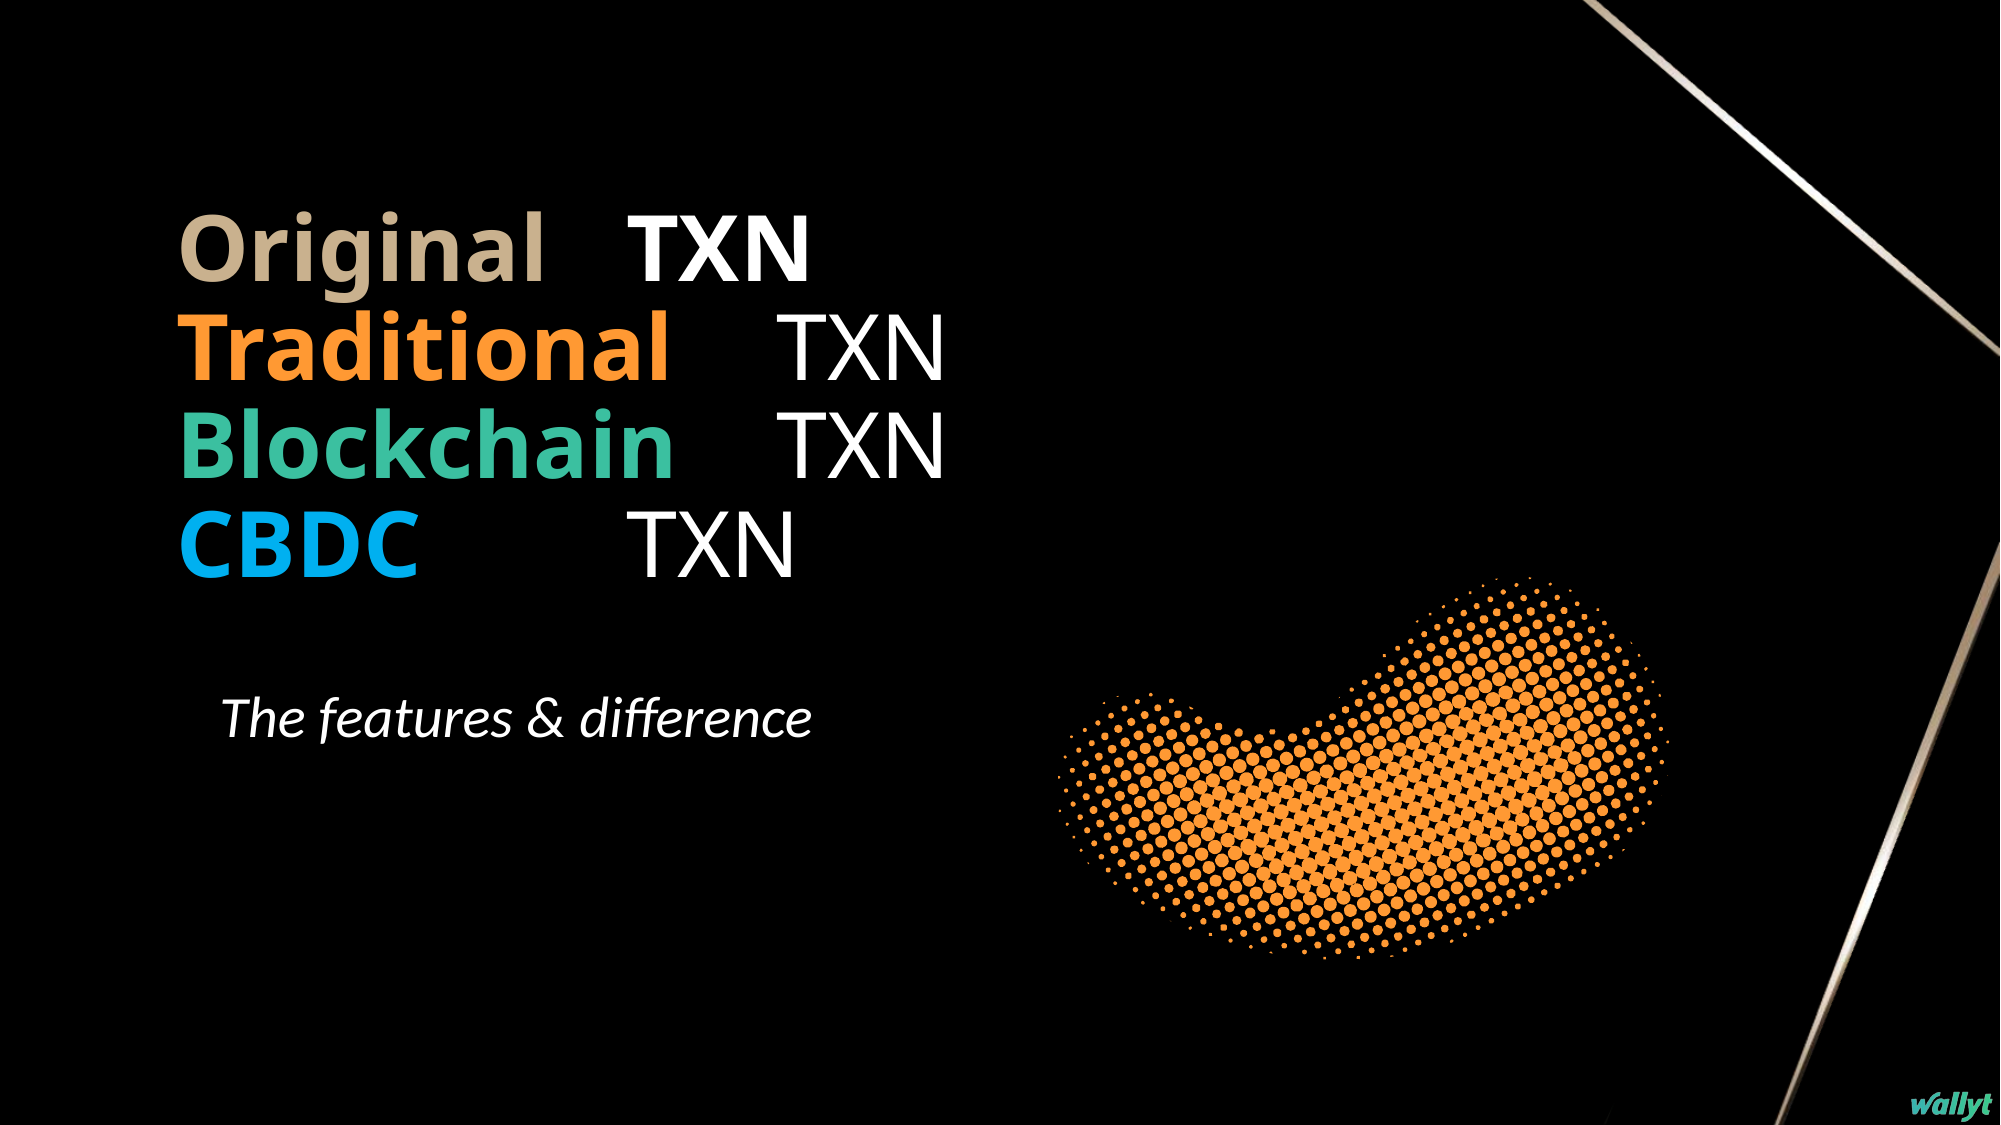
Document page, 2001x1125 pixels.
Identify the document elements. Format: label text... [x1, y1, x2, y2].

text_box [1133, 730, 1144, 741]
text_box [1273, 928, 1282, 938]
text_box [1520, 594, 1527, 602]
text_box [1252, 922, 1262, 932]
text_box [1115, 824, 1126, 835]
text_box [1622, 659, 1629, 666]
text_box [1616, 778, 1628, 789]
text_box [1615, 744, 1627, 756]
text_box [1103, 832, 1112, 841]
text_box [1644, 766, 1652, 773]
text_box [1492, 608, 1501, 617]
text_box [1122, 837, 1133, 848]
text_box [1492, 639, 1505, 652]
text_box [1293, 934, 1302, 943]
text_box [1479, 615, 1489, 624]
text_box [1137, 864, 1147, 874]
text_box [1095, 785, 1105, 794]
text_box [1638, 786, 1646, 794]
text_box [1624, 792, 1634, 801]
text_box [1605, 819, 1615, 829]
text_box [1560, 607, 1568, 614]
text_box [1326, 933, 1336, 943]
text_box [1368, 947, 1375, 954]
text_box [1082, 793, 1090, 801]
text_box [1458, 641, 1470, 653]
text_box [1608, 633, 1615, 640]
text_box [1360, 932, 1370, 943]
text_box [1407, 638, 1414, 645]
text_box [1413, 649, 1423, 659]
text_box [1629, 672, 1637, 680]
text_box [1487, 596, 1494, 603]
text_box [1141, 652, 1614, 924]
text_box [1082, 759, 1089, 767]
text_box [1089, 806, 1098, 814]
text_box [1094, 752, 1103, 761]
text_box [1466, 621, 1476, 632]
text_box [1445, 647, 1457, 660]
text_box [1339, 925, 1350, 937]
text_box [1545, 644, 1558, 657]
text_box [1472, 634, 1484, 646]
text_box [1554, 594, 1560, 601]
text_box [1539, 632, 1551, 644]
text_box [1372, 924, 1384, 936]
text_box [1135, 829, 1147, 841]
text_box [1381, 939, 1389, 948]
text_box [1603, 784, 1615, 796]
text_box [1650, 712, 1657, 719]
text_box [1298, 912, 1310, 925]
text_box [1126, 750, 1138, 761]
text_box [1101, 798, 1112, 808]
text_box [1623, 758, 1634, 769]
text_box [1415, 939, 1422, 946]
text_box [1526, 607, 1535, 616]
text_box [1264, 913, 1276, 925]
text_box [1084, 827, 1091, 834]
text_box [1632, 806, 1640, 814]
text_box [1439, 635, 1449, 646]
text_box [1098, 853, 1105, 860]
text_box [1453, 917, 1463, 926]
text_box [1607, 665, 1617, 675]
text_box The features & difference [199, 626, 1015, 813]
text_box [1637, 751, 1646, 761]
text_box [1566, 619, 1575, 629]
text_box [1121, 705, 1128, 712]
text_box [1260, 936, 1268, 943]
text_box [1281, 942, 1287, 949]
text_box [1452, 628, 1463, 638]
text_box [1636, 718, 1645, 727]
text_box [1651, 746, 1658, 753]
text_box [1101, 764, 1111, 774]
text_box [1629, 704, 1638, 714]
text_box [1512, 645, 1525, 659]
text_box [1629, 738, 1640, 748]
text_box [1615, 678, 1625, 688]
text_box [1125, 872, 1132, 880]
text_box [1581, 613, 1588, 620]
text_box [1351, 918, 1364, 930]
text_box [1132, 886, 1139, 893]
text_box [1129, 850, 1140, 861]
text_box [1447, 617, 1454, 624]
text_box [1622, 692, 1632, 701]
text_box [1347, 940, 1356, 948]
text_box [1559, 638, 1571, 650]
text_box [1385, 917, 1397, 929]
text_box [1240, 929, 1248, 937]
text_box [1643, 732, 1651, 740]
text_box [1127, 717, 1136, 727]
text_box [1285, 920, 1296, 931]
text_box [1406, 924, 1416, 934]
text_box [1114, 724, 1123, 733]
text_box [1232, 915, 1242, 925]
text_box [1091, 840, 1098, 847]
text_box [1314, 941, 1322, 949]
text_box [1088, 740, 1095, 747]
text_box [1427, 931, 1435, 940]
text_box [1553, 625, 1563, 636]
text_box [1110, 845, 1119, 854]
text_box [1335, 948, 1342, 955]
text_box [1120, 737, 1131, 748]
text_box [1120, 770, 1132, 782]
text_box [1499, 620, 1510, 631]
text_box [1580, 645, 1591, 656]
text_box [1140, 775, 1153, 788]
text_box [1076, 780, 1083, 787]
text_box [1607, 697, 1619, 709]
text_box [1608, 730, 1621, 743]
text_box [1631, 772, 1640, 781]
text_box [1114, 790, 1126, 802]
text_box [1096, 819, 1105, 828]
text_box [1088, 773, 1097, 781]
text_box [1473, 602, 1480, 610]
text_box [1200, 918, 1207, 925]
text_box [1615, 646, 1622, 653]
text_box [1419, 917, 1430, 928]
text_box Original TXN Traditional TXN Blockchain TXN CBDC TXN [156, 171, 972, 629]
text_box [1636, 685, 1644, 693]
text_box [1109, 811, 1119, 822]
text_box [1460, 609, 1468, 617]
text_box [1485, 627, 1497, 639]
text_box [1421, 631, 1427, 638]
text_box [1441, 924, 1449, 933]
text_box [1610, 798, 1621, 809]
text_box [1108, 712, 1114, 719]
text_box [1505, 632, 1517, 645]
text_box [1613, 833, 1620, 841]
text_box [1107, 744, 1117, 754]
picture [0, 0, 2000, 1125]
text_box [1305, 926, 1316, 937]
text_box [1101, 732, 1109, 741]
text_box [1393, 932, 1403, 941]
text_box [1139, 742, 1151, 754]
text_box [1133, 796, 1147, 809]
text_box [1525, 638, 1538, 651]
text_box [1133, 762, 1146, 775]
text_box [1573, 632, 1583, 642]
text_box [1546, 613, 1556, 623]
text_box [1512, 613, 1522, 623]
text_box [1540, 600, 1548, 608]
text_box [1594, 639, 1603, 648]
text_box [1566, 651, 1578, 663]
text_box [1643, 699, 1651, 706]
text_box [1478, 646, 1491, 660]
text_box [1434, 623, 1441, 631]
text_box [1587, 626, 1596, 634]
text_box [1622, 724, 1633, 735]
text_box [1128, 816, 1140, 829]
text_box [1140, 711, 1149, 720]
text_box [1426, 642, 1436, 652]
text_box [1127, 783, 1139, 796]
text_box [1220, 924, 1227, 931]
text_box [1121, 803, 1133, 815]
text_box [1117, 858, 1126, 867]
text_box [1532, 619, 1543, 630]
text_box [1318, 919, 1330, 931]
text_box [1506, 601, 1515, 610]
text_box [1107, 777, 1118, 788]
text_box [1114, 757, 1124, 768]
text_box [1518, 626, 1530, 638]
text_box [1609, 764, 1621, 776]
text_box [1618, 812, 1627, 822]
text_box [1615, 711, 1626, 722]
